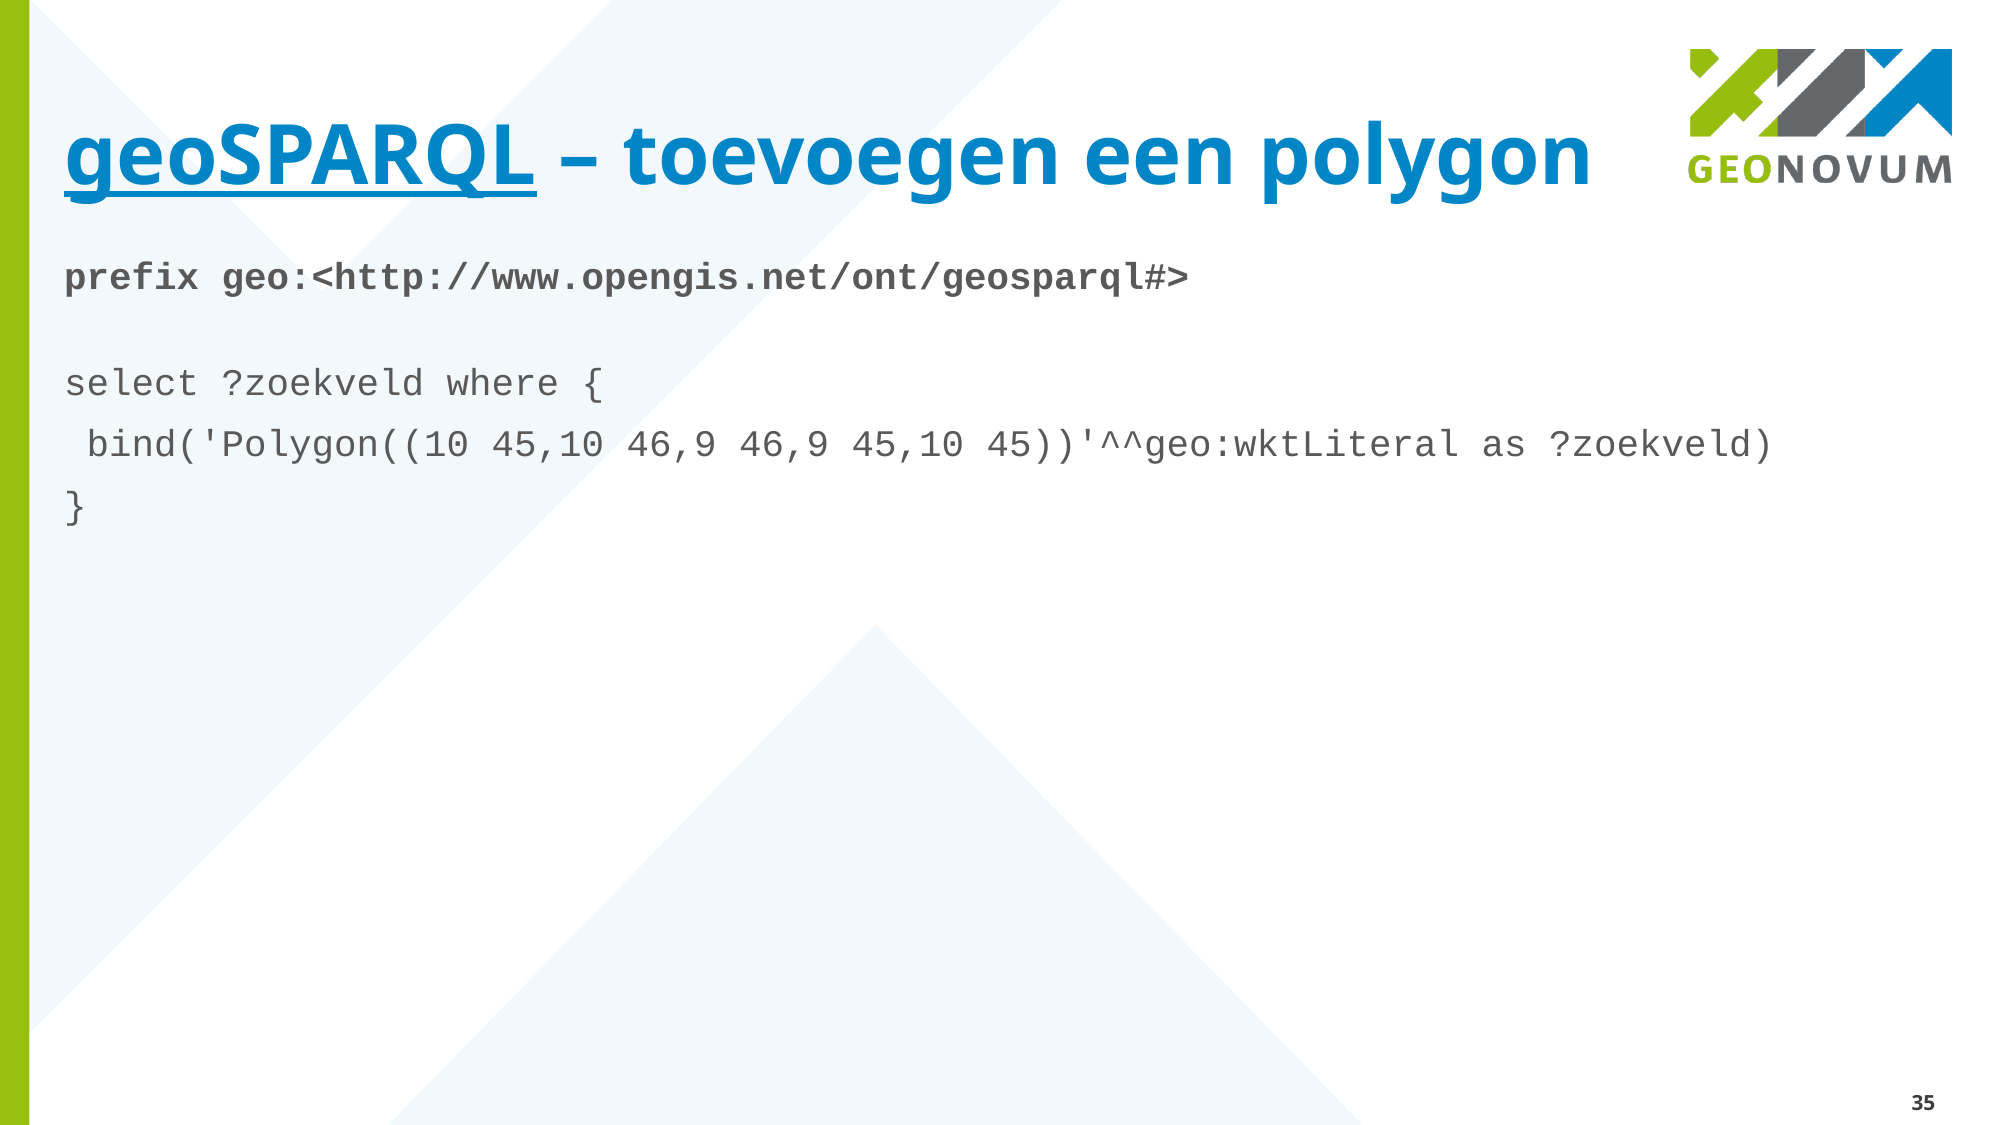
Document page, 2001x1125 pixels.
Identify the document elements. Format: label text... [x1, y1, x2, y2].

picture [1686, 49, 1955, 186]
title geoSPARQL – toevoegen een polygon [49, 0, 1654, 210]
slide_number 35 [1824, 1088, 1951, 1120]
list prefix geo:<http://www.opengis.net/ont/geosparql#> select ?zoekveld where { bind('Polygon((10 45,10 46,9 46,9 45,10 45))'^^geo:wktLiteral as ?zoekveld) } [49, 249, 1951, 1059]
